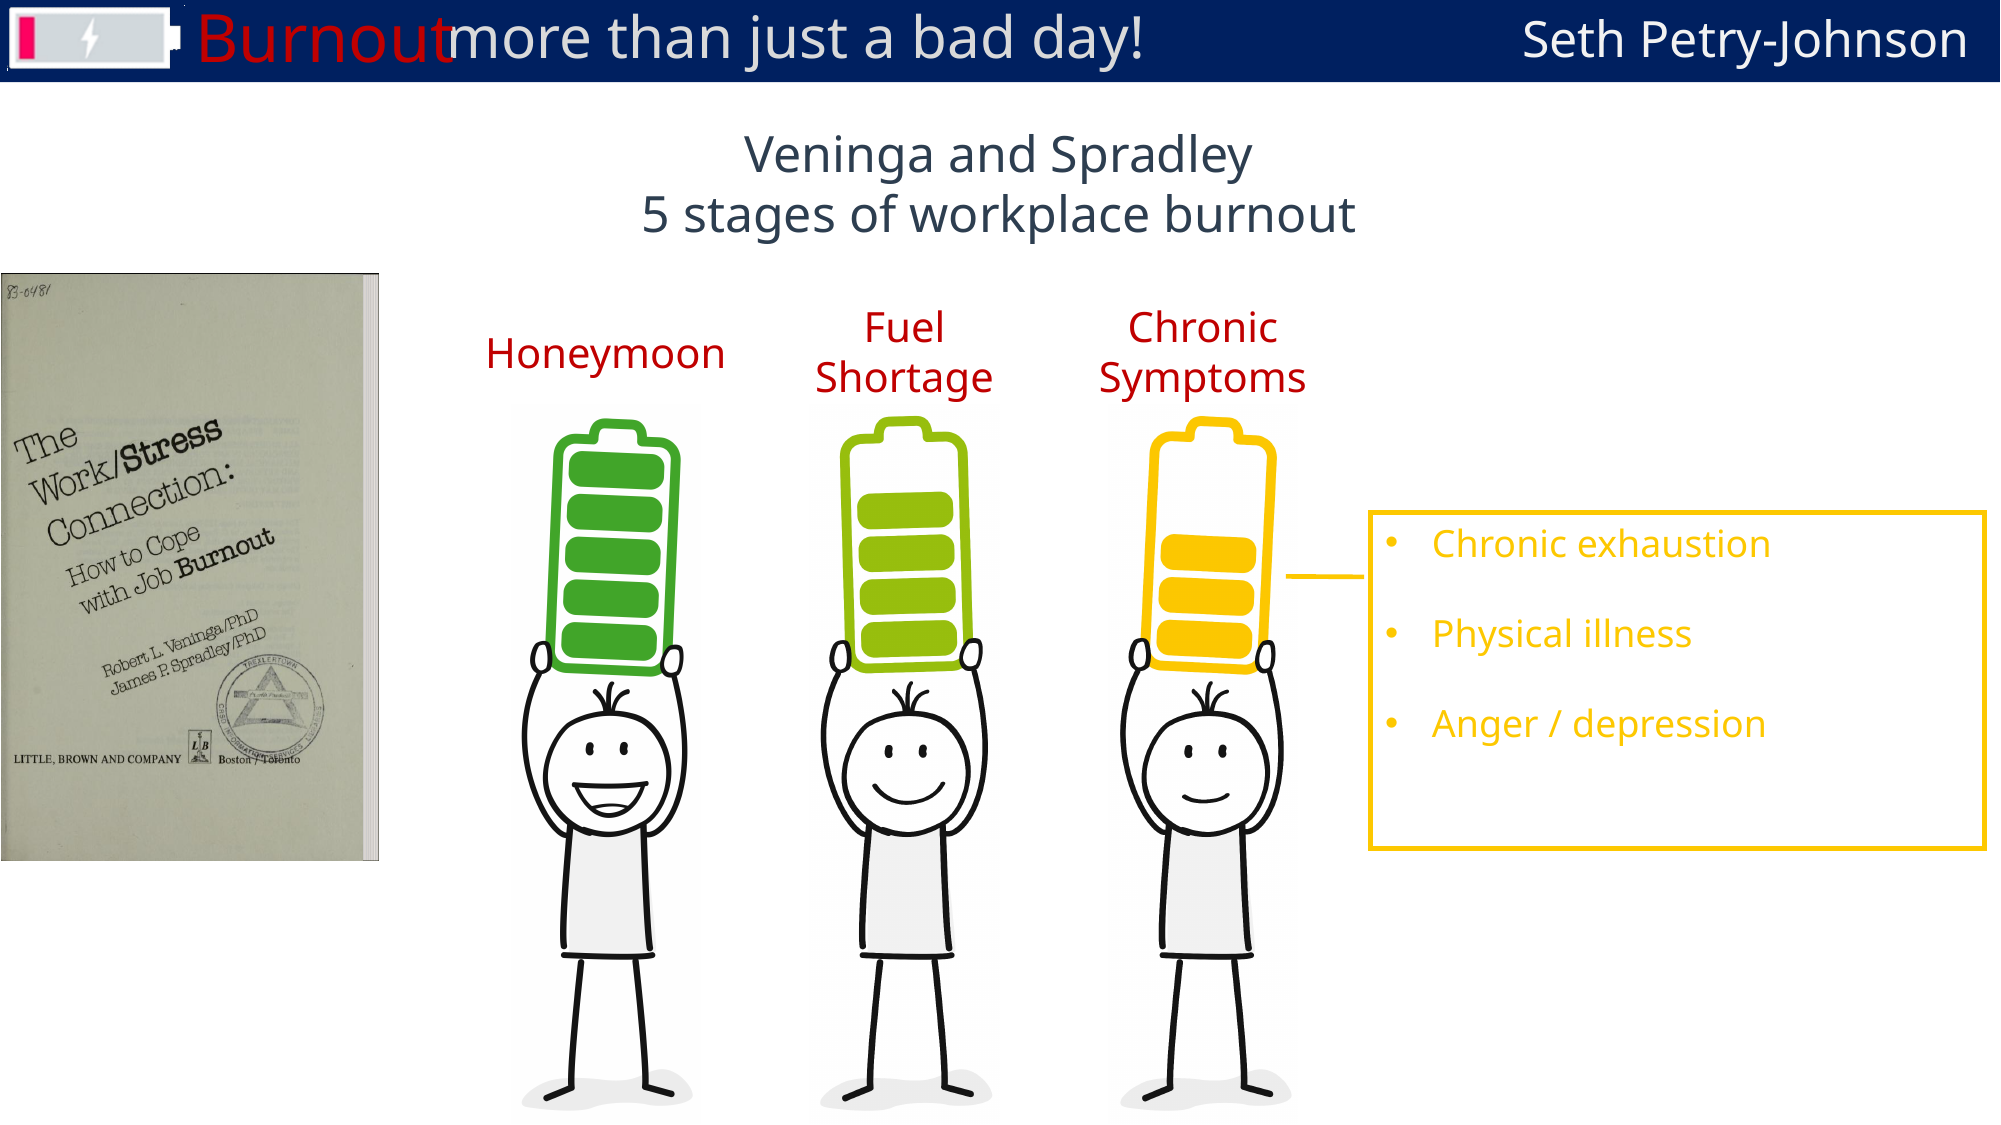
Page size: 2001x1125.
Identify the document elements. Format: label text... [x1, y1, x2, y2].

picture [7, 5, 185, 71]
text_box Seth Petry-Johnson [1296, 0, 2000, 75]
text_box Burnout [0, 0, 825, 83]
text_box Veninga and Spradley 5 stages of workplace burnout [547, 114, 1451, 250]
text_box Chronic exhaustion Physical illness Anger / depression [1369, 511, 1985, 849]
text_box Fuel Shortage [800, 293, 1009, 409]
picture [1108, 404, 1305, 1124]
picture [1, 273, 379, 861]
picture [511, 404, 701, 1124]
picture [809, 404, 1000, 1124]
text_box Chronic Symptoms [1083, 293, 1322, 409]
text_box more than just a bad day! [825, 0, 1296, 78]
text_box Honeymoon [470, 319, 742, 384]
text_box [825, 75, 2000, 83]
